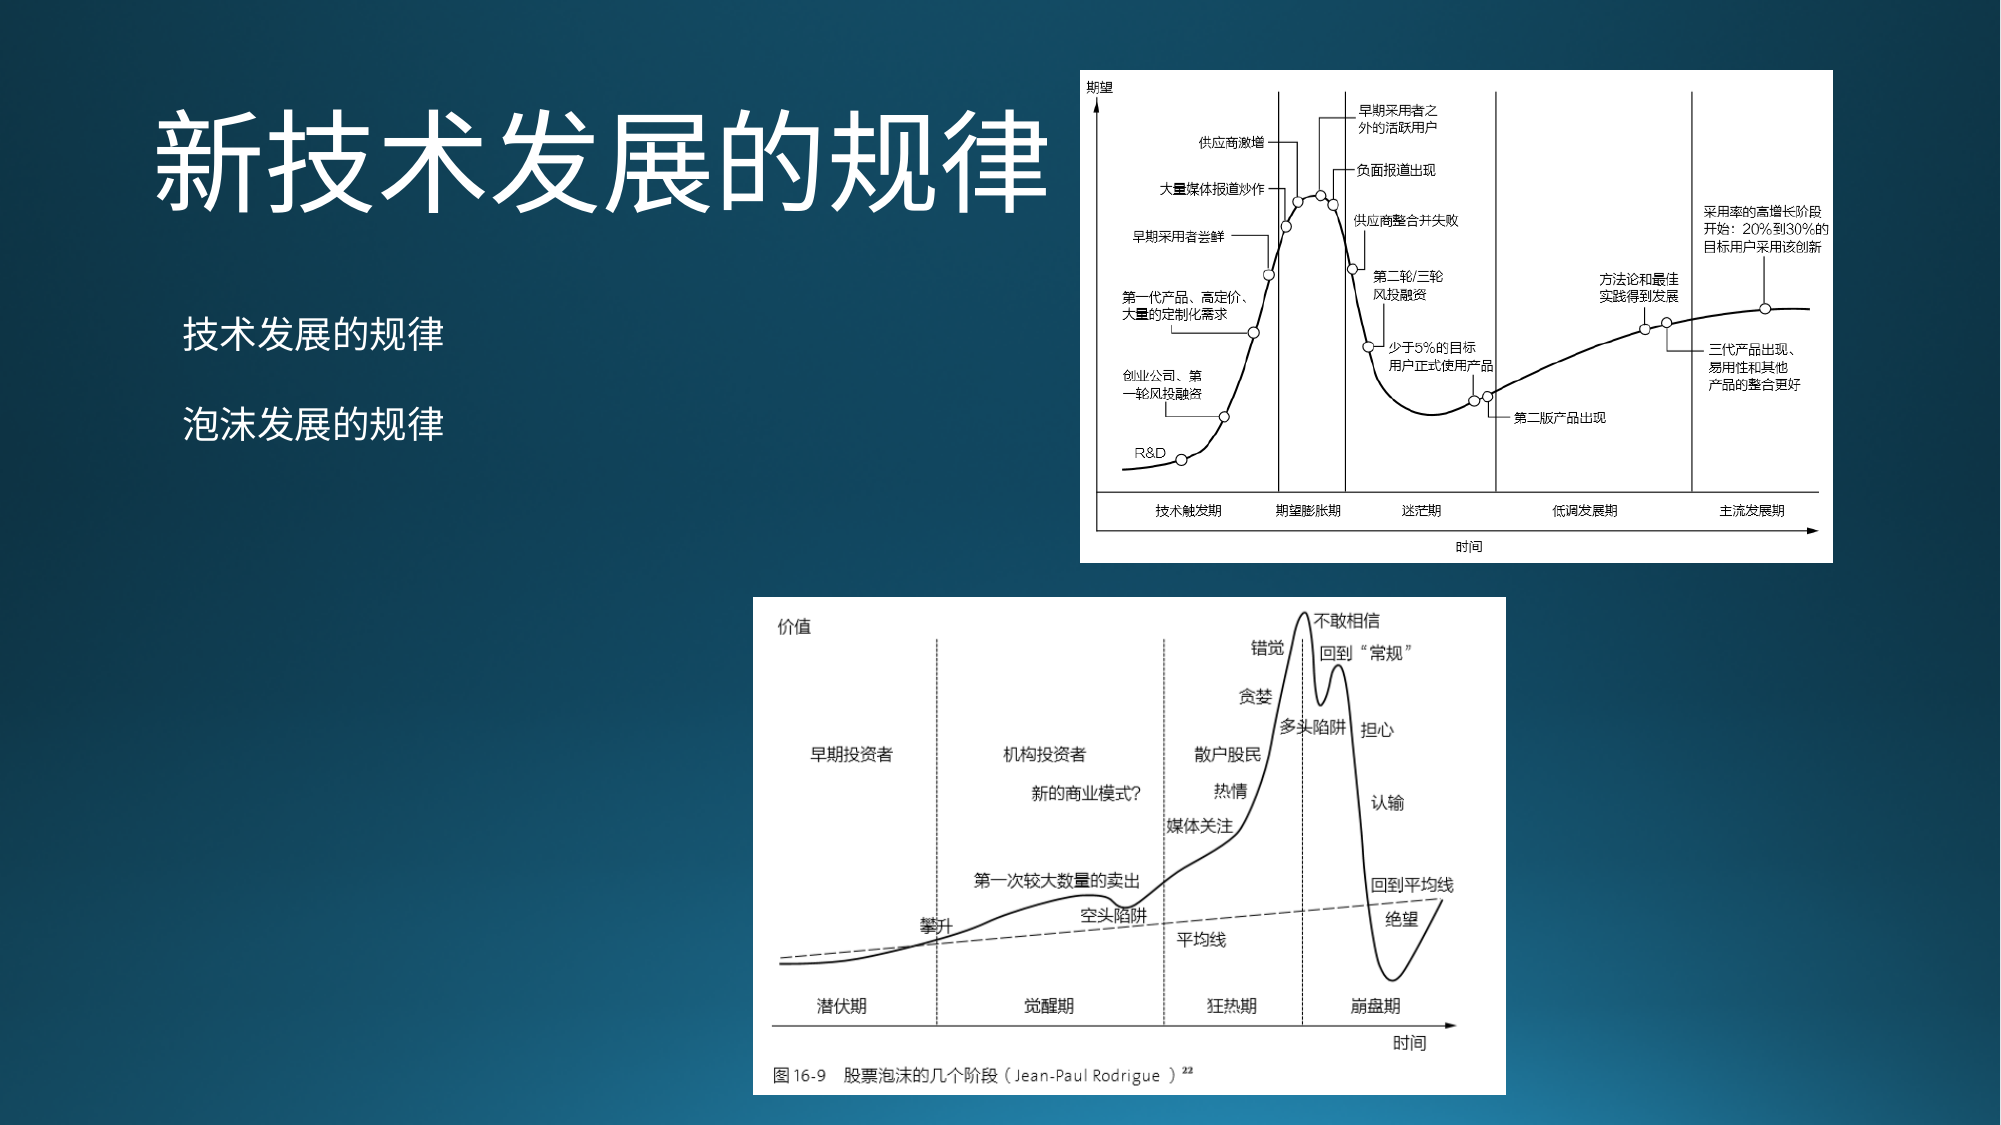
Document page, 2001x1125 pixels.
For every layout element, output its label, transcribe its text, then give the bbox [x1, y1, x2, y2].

text_box 技术发展的规律 泡沫发展的规律 [167, 304, 720, 454]
picture [0, 0, 2001, 1125]
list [1080, 70, 1833, 563]
title 新技术发展的规律 [137, 59, 1863, 278]
